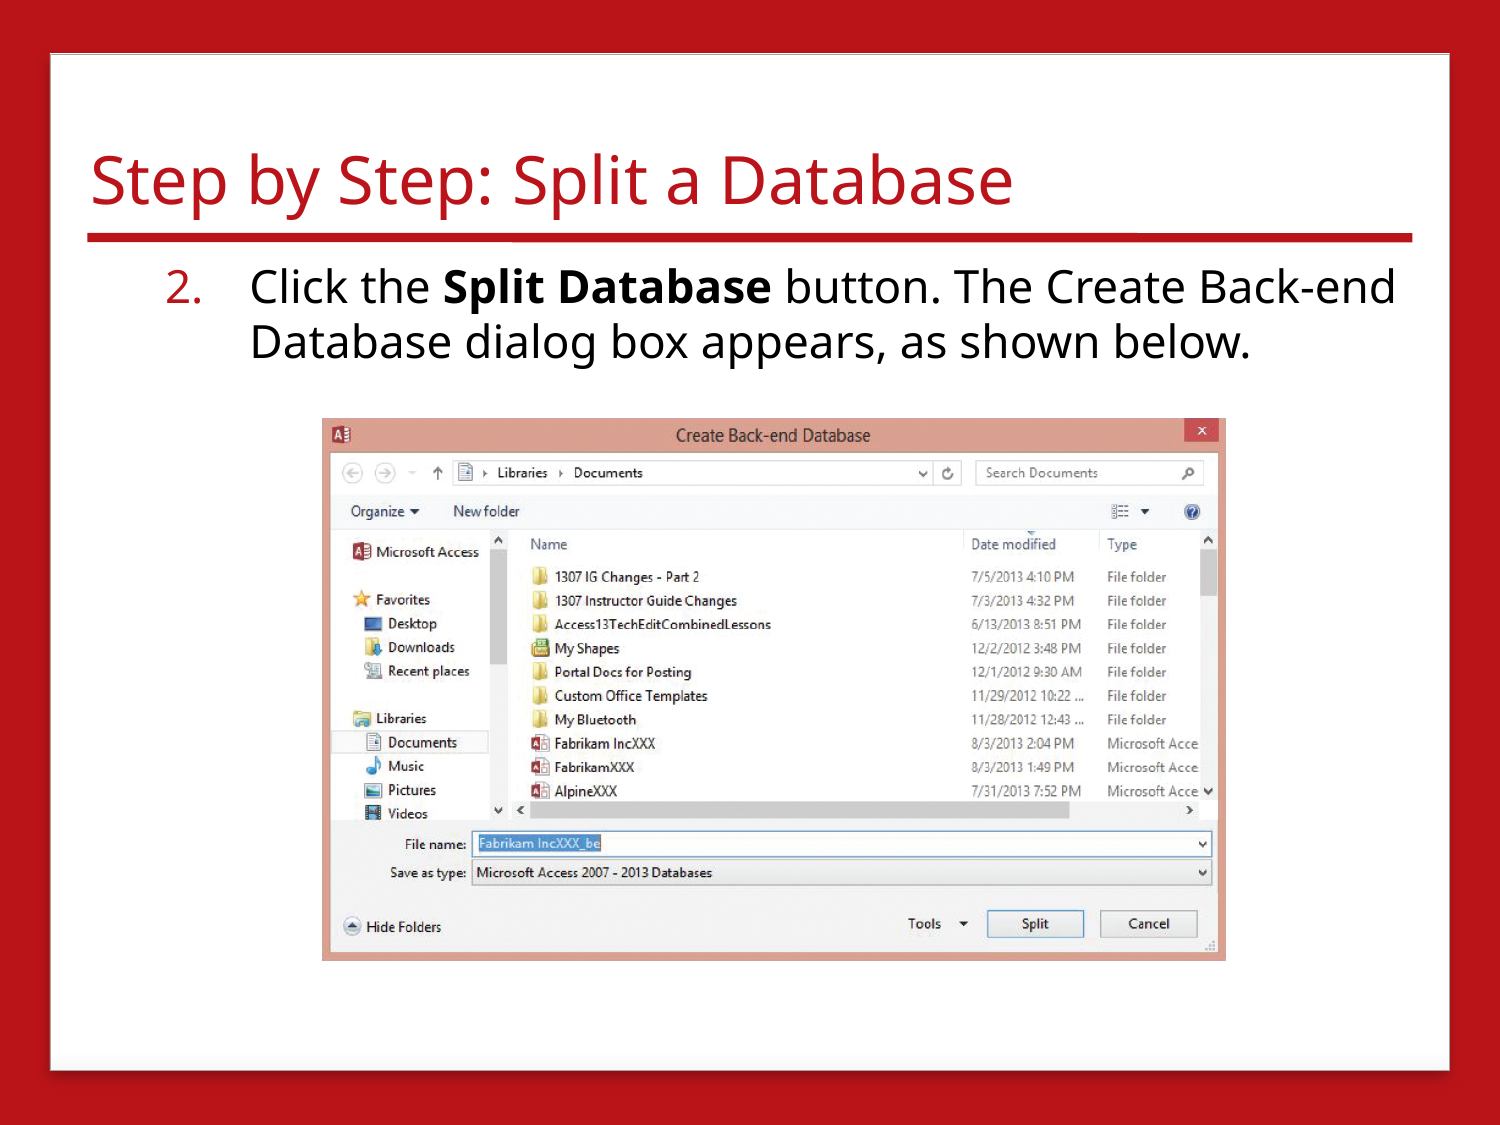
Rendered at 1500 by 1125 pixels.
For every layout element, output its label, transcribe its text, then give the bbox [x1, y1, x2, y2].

title Step by Step: Split a Database [74, 74, 1426, 226]
picture [314, 412, 1234, 968]
list Click the Split Database button. The Create Back-end Database dialog box appears, as shown below. [75, 249, 1425, 1063]
